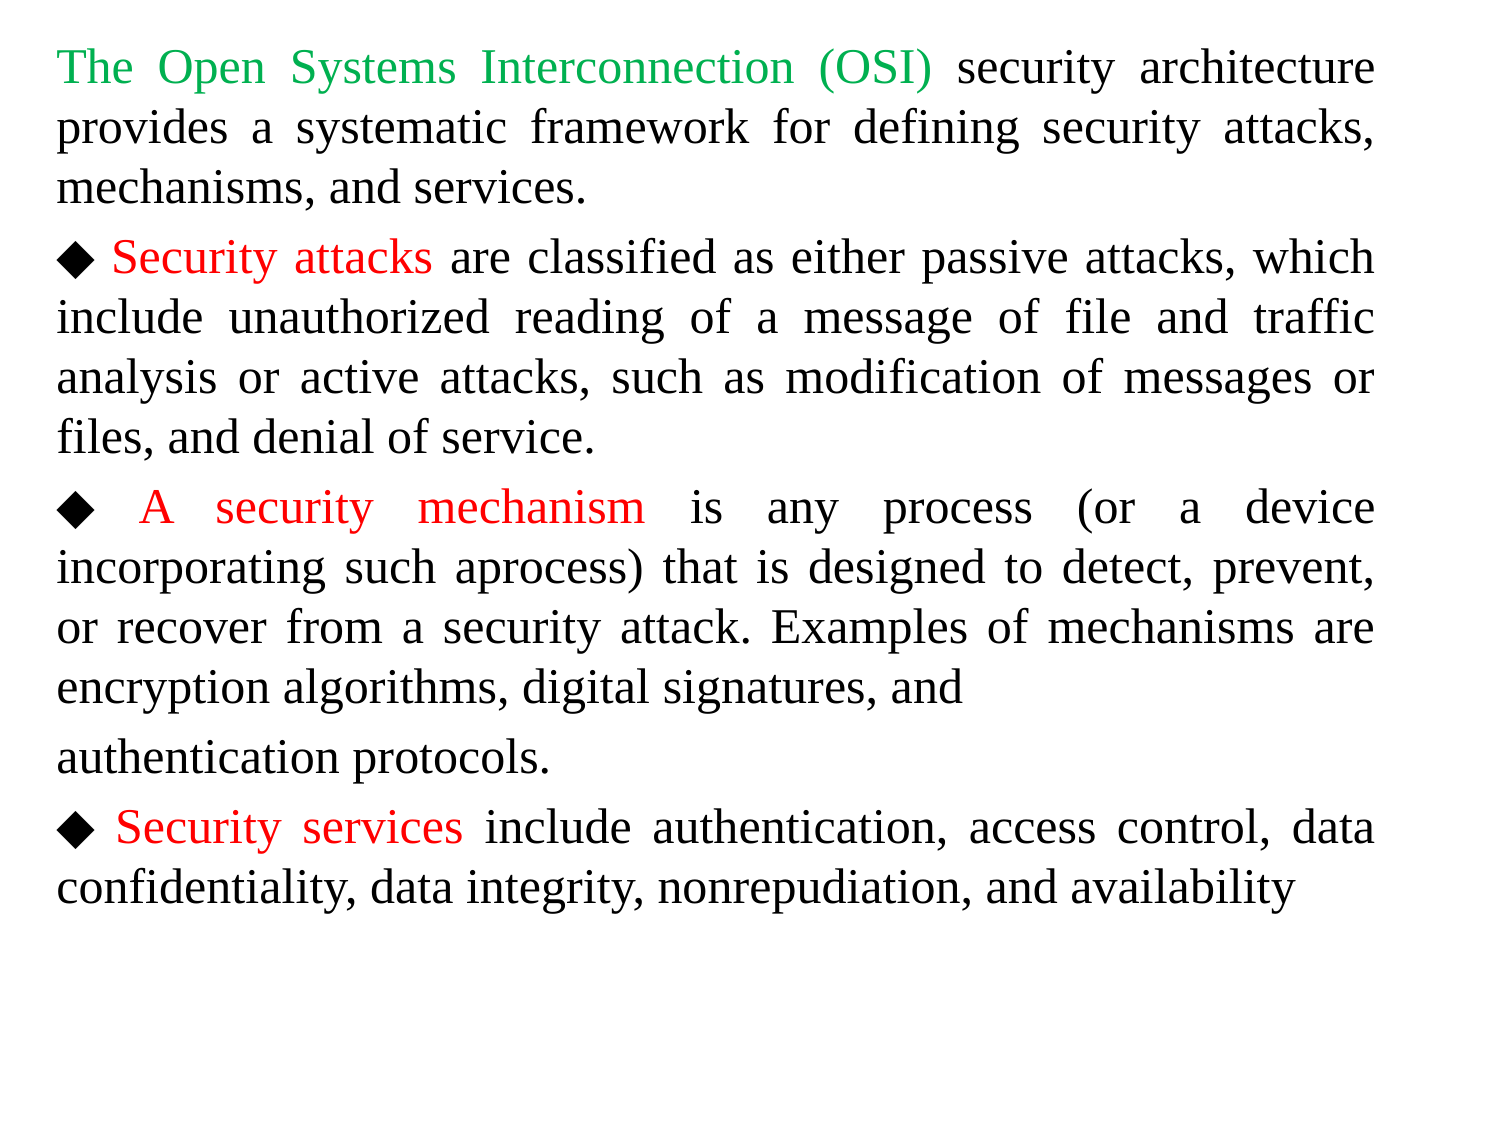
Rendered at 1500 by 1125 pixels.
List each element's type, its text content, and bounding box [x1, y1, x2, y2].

list The Open Systems Interconnection (OSI) security architecture provides a systematic framework for defining security attacks, mechanisms, and services. ◆ Security attacks are classified as either passive attacks, which include unauthorized reading of a message of file and traffic analysis or active attacks, such as modification of messages or files, and denial of service. ◆ A security mechanism is any process (or a device incorporating such aprocess) that is designed to detect, prevent, or recover from a security attack. Examples of mechanisms are encryption algorithms, digital signatures, and authentication protocols. ◆ Security services include authentication, access control, data confidentiality, data integrity, nonrepudiation, and availability [41, 26, 1392, 1125]
